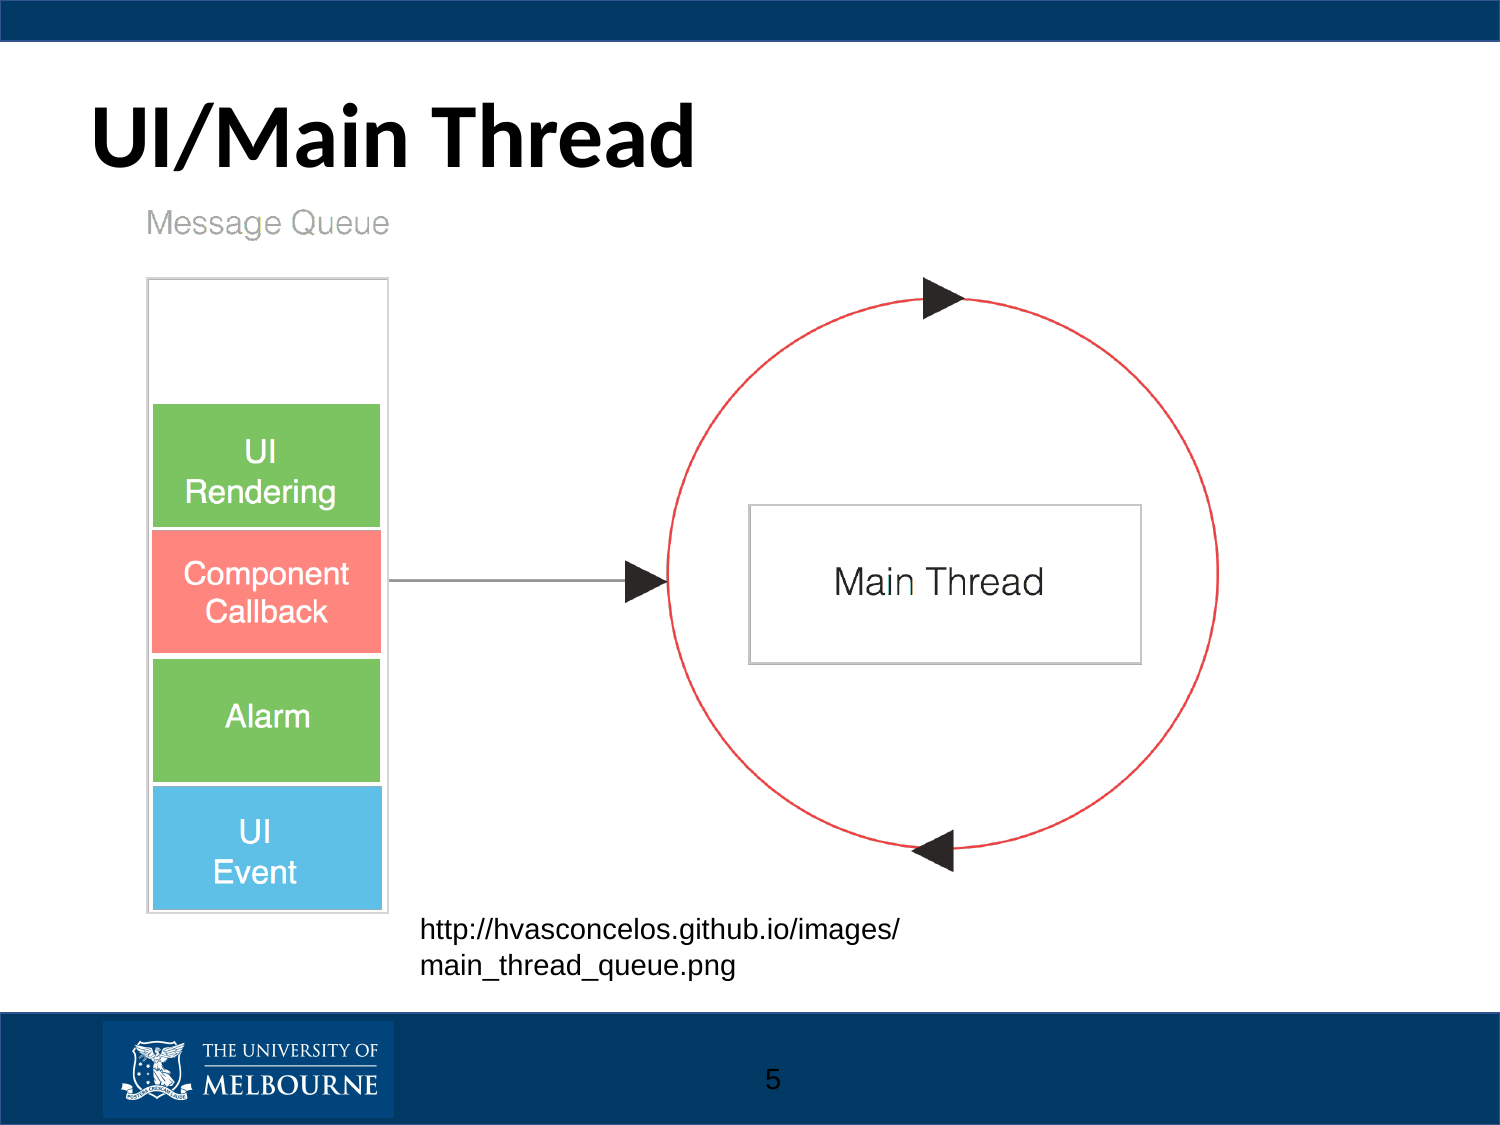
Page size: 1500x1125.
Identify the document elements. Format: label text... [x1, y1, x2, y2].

title UI/Main Thread [75, 53, 1426, 224]
picture [103, 1021, 394, 1118]
picture [74, 128, 1378, 990]
slide_number 5 [750, 1060, 780, 1095]
